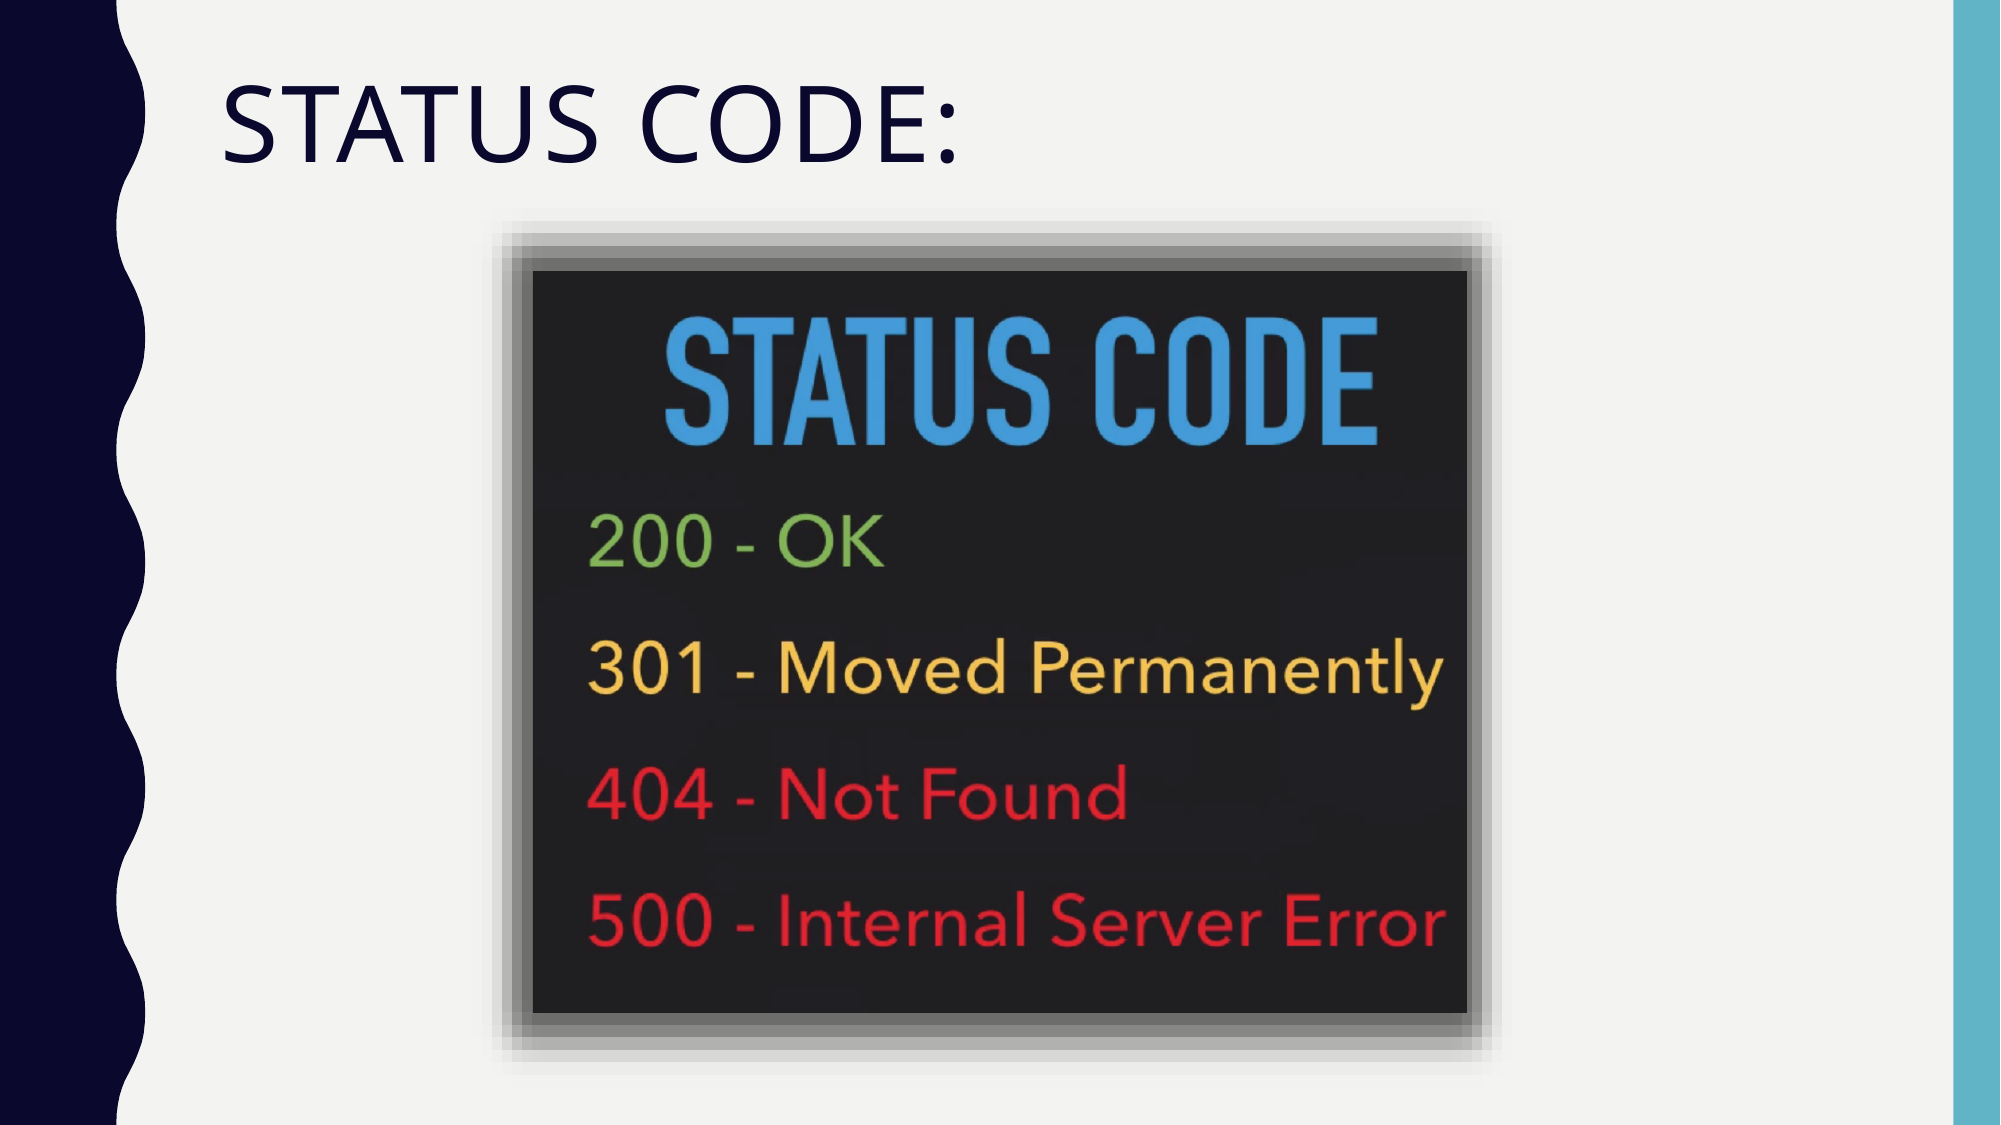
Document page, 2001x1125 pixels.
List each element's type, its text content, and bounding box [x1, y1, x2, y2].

picture [533, 270, 1467, 1013]
title STATUS CODE: [218, 54, 1439, 245]
text_box [462, 196, 1513, 1088]
